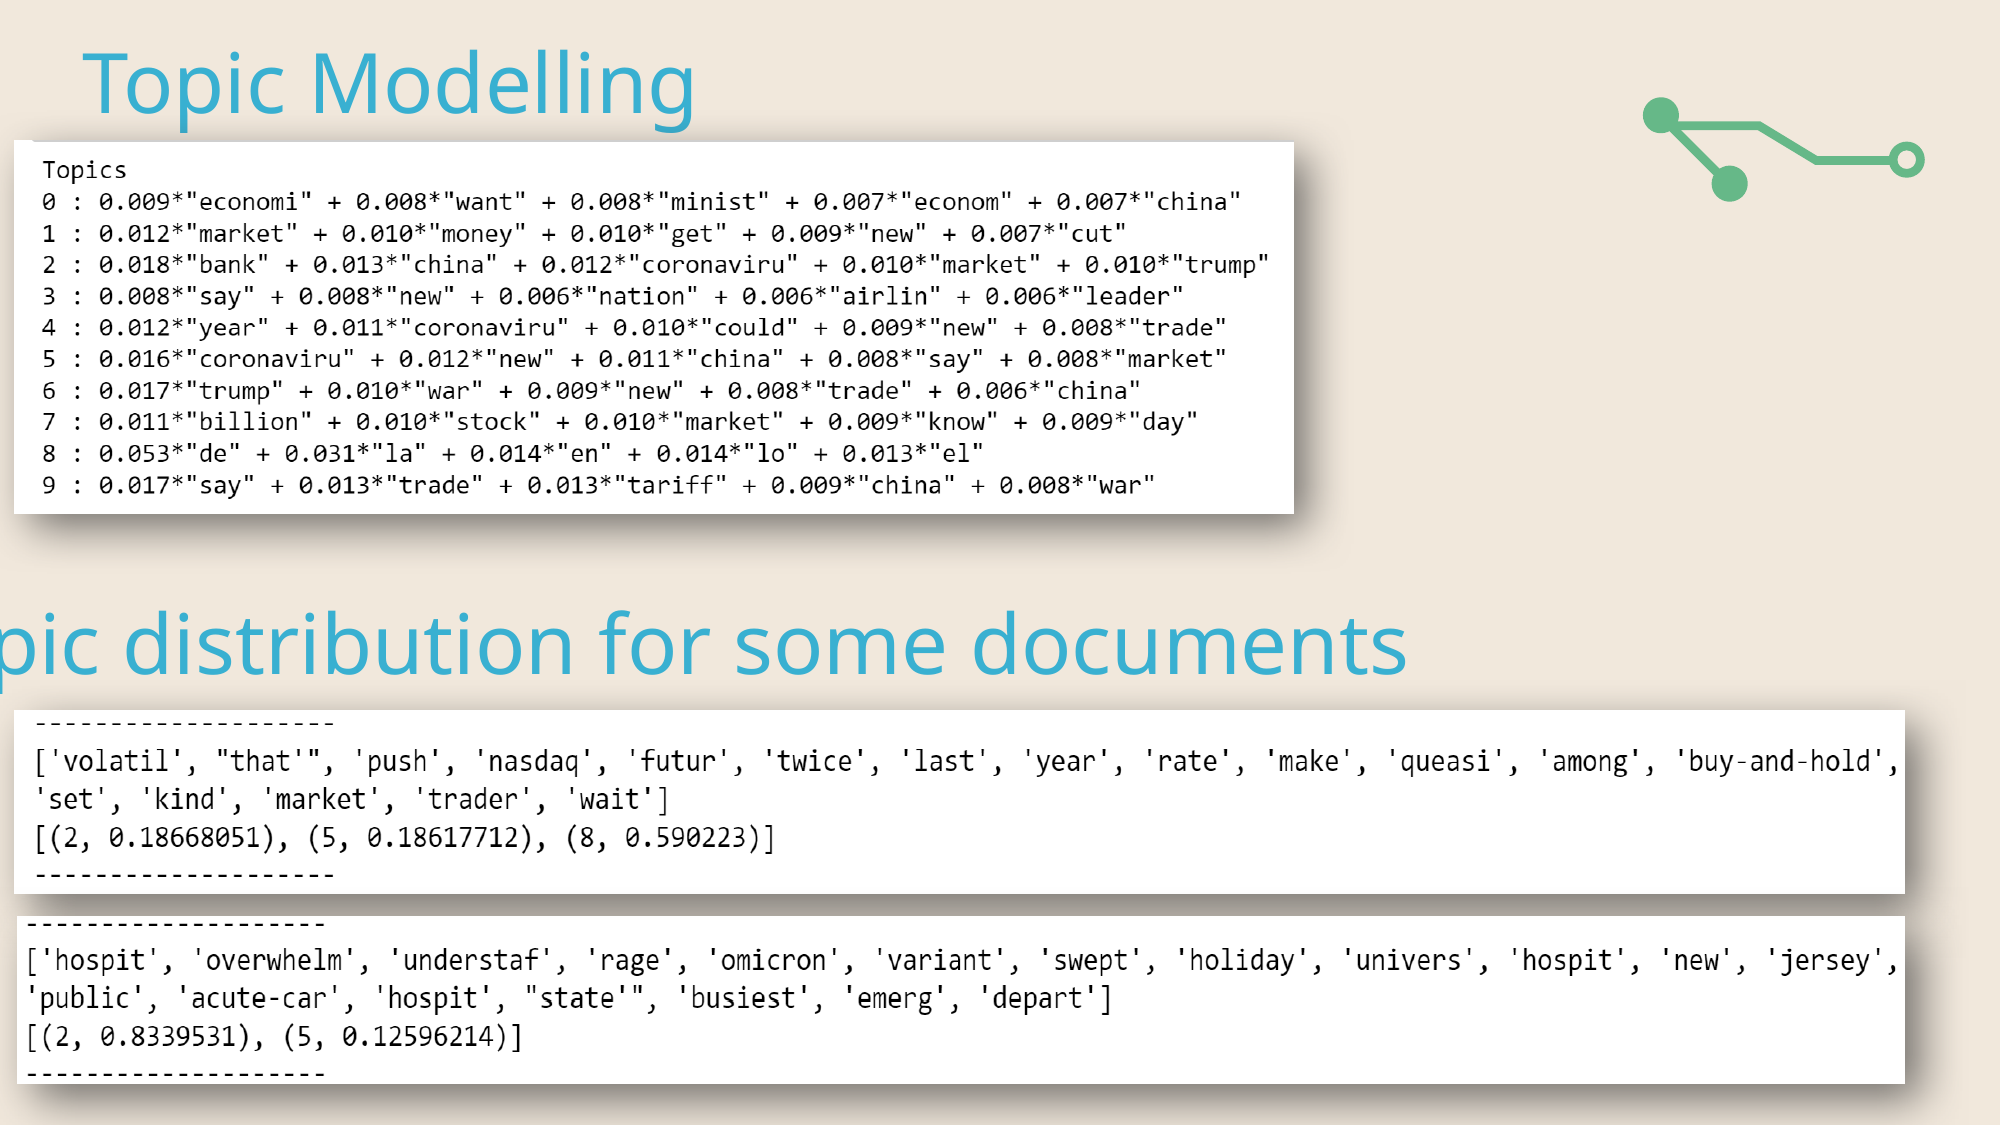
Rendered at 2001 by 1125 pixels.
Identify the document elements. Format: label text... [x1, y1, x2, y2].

picture [16, 916, 1905, 1084]
picture [14, 139, 1294, 514]
text_box Topic distribution for some documents [0, 575, 1499, 702]
title Topic Modelling data [17, 14, 766, 135]
picture [14, 710, 1905, 895]
